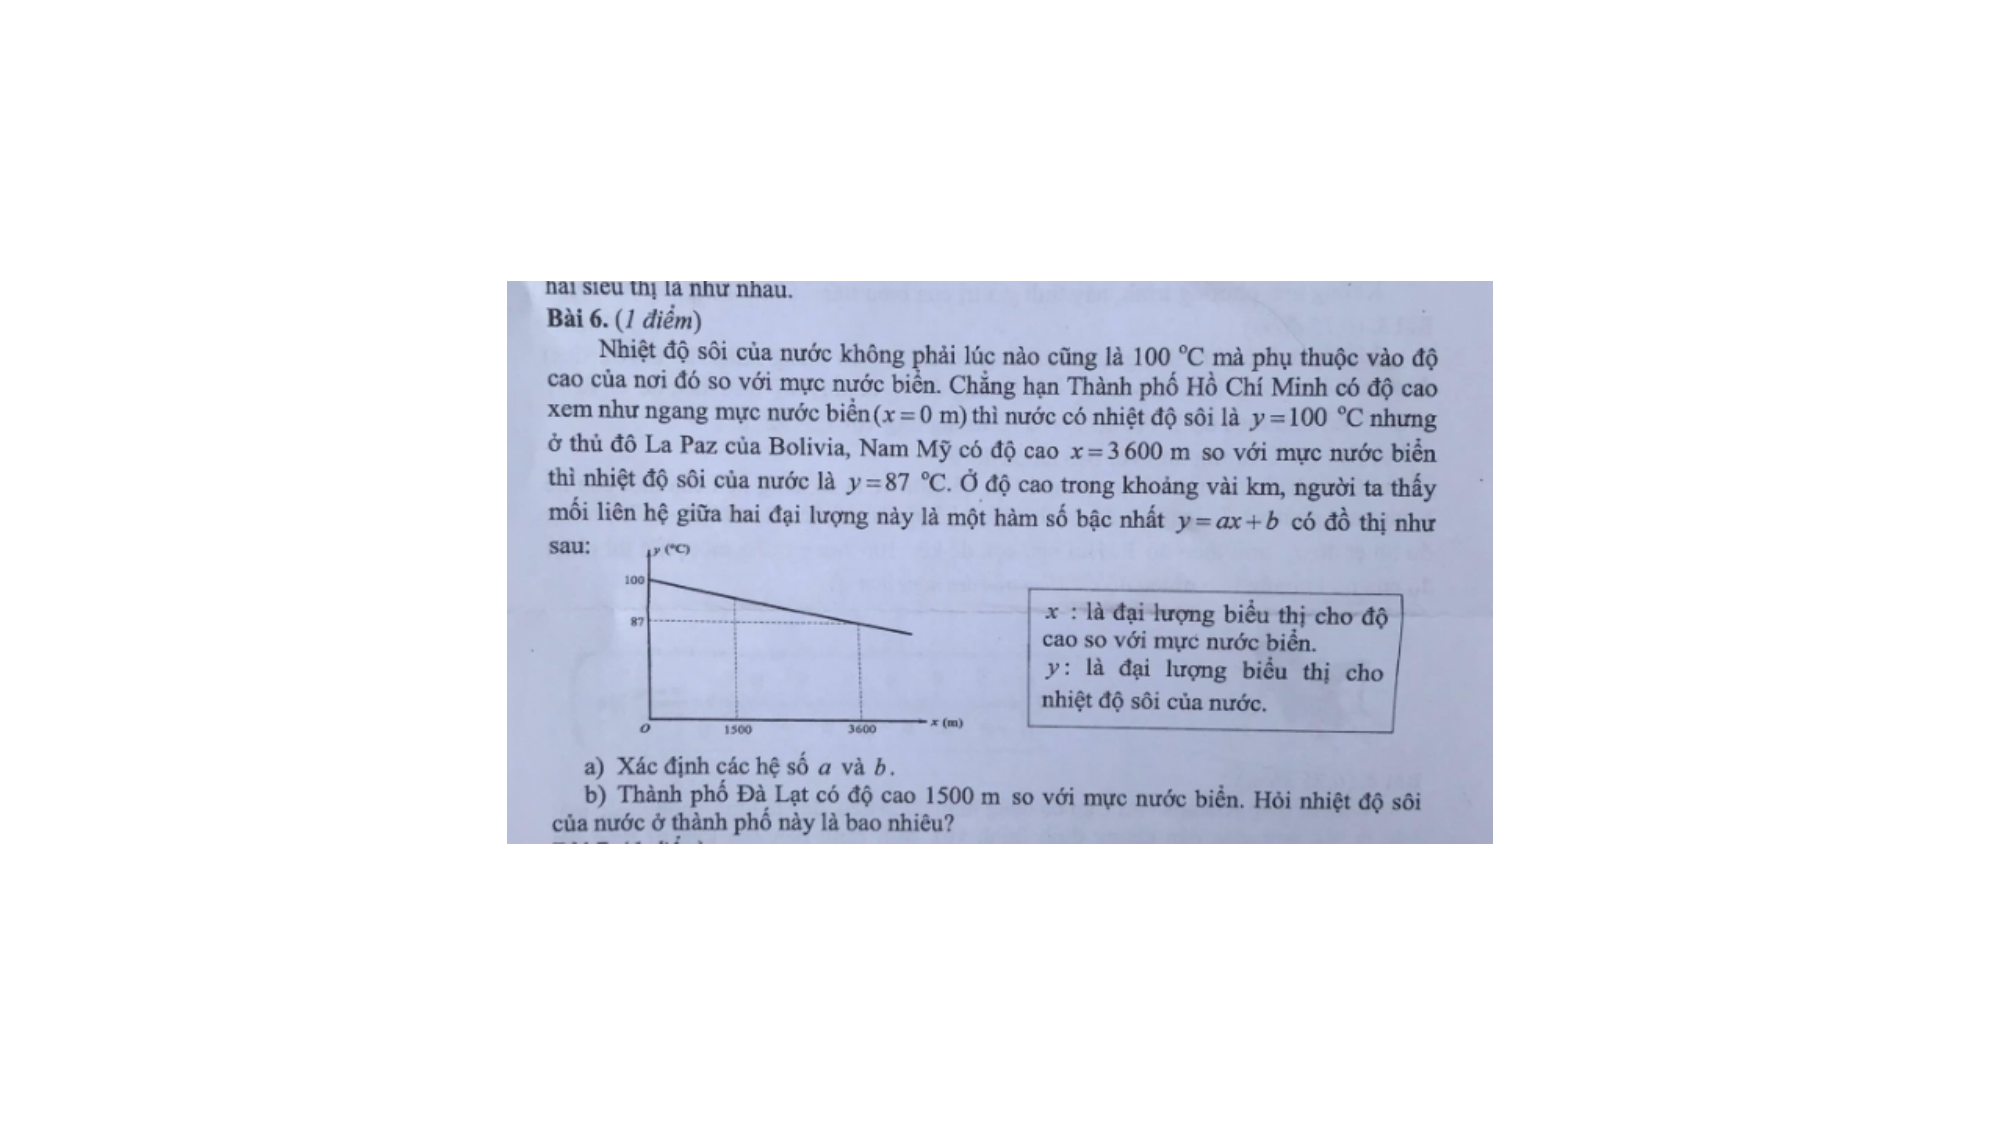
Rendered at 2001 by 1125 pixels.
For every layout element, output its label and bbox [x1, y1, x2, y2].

picture [507, 281, 1493, 844]
